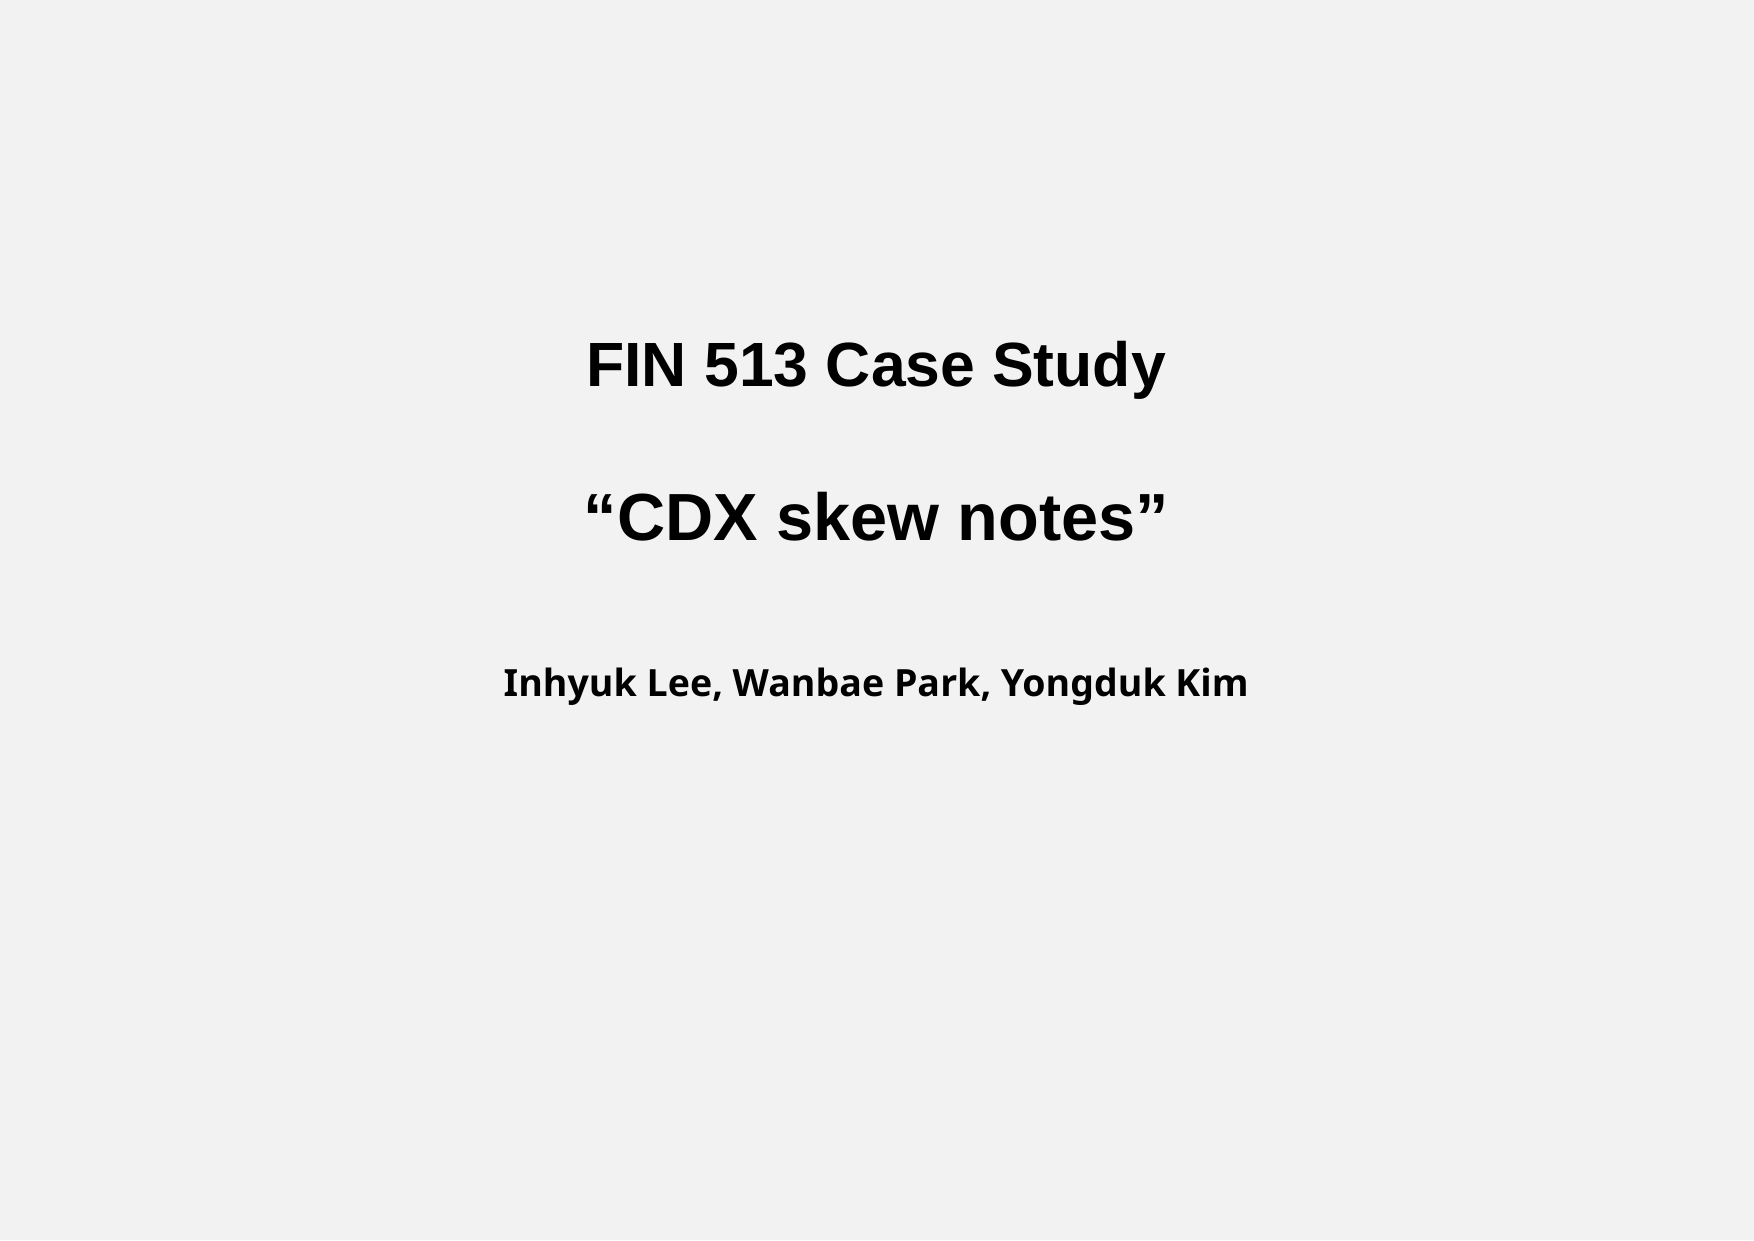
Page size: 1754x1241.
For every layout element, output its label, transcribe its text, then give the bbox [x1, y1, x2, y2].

title FIN 513 Case Study “CDX skew notes” [448, 326, 1305, 554]
list Inhyuk Lee, Wanbae Park, Yongduk Kim [66, 654, 1687, 726]
